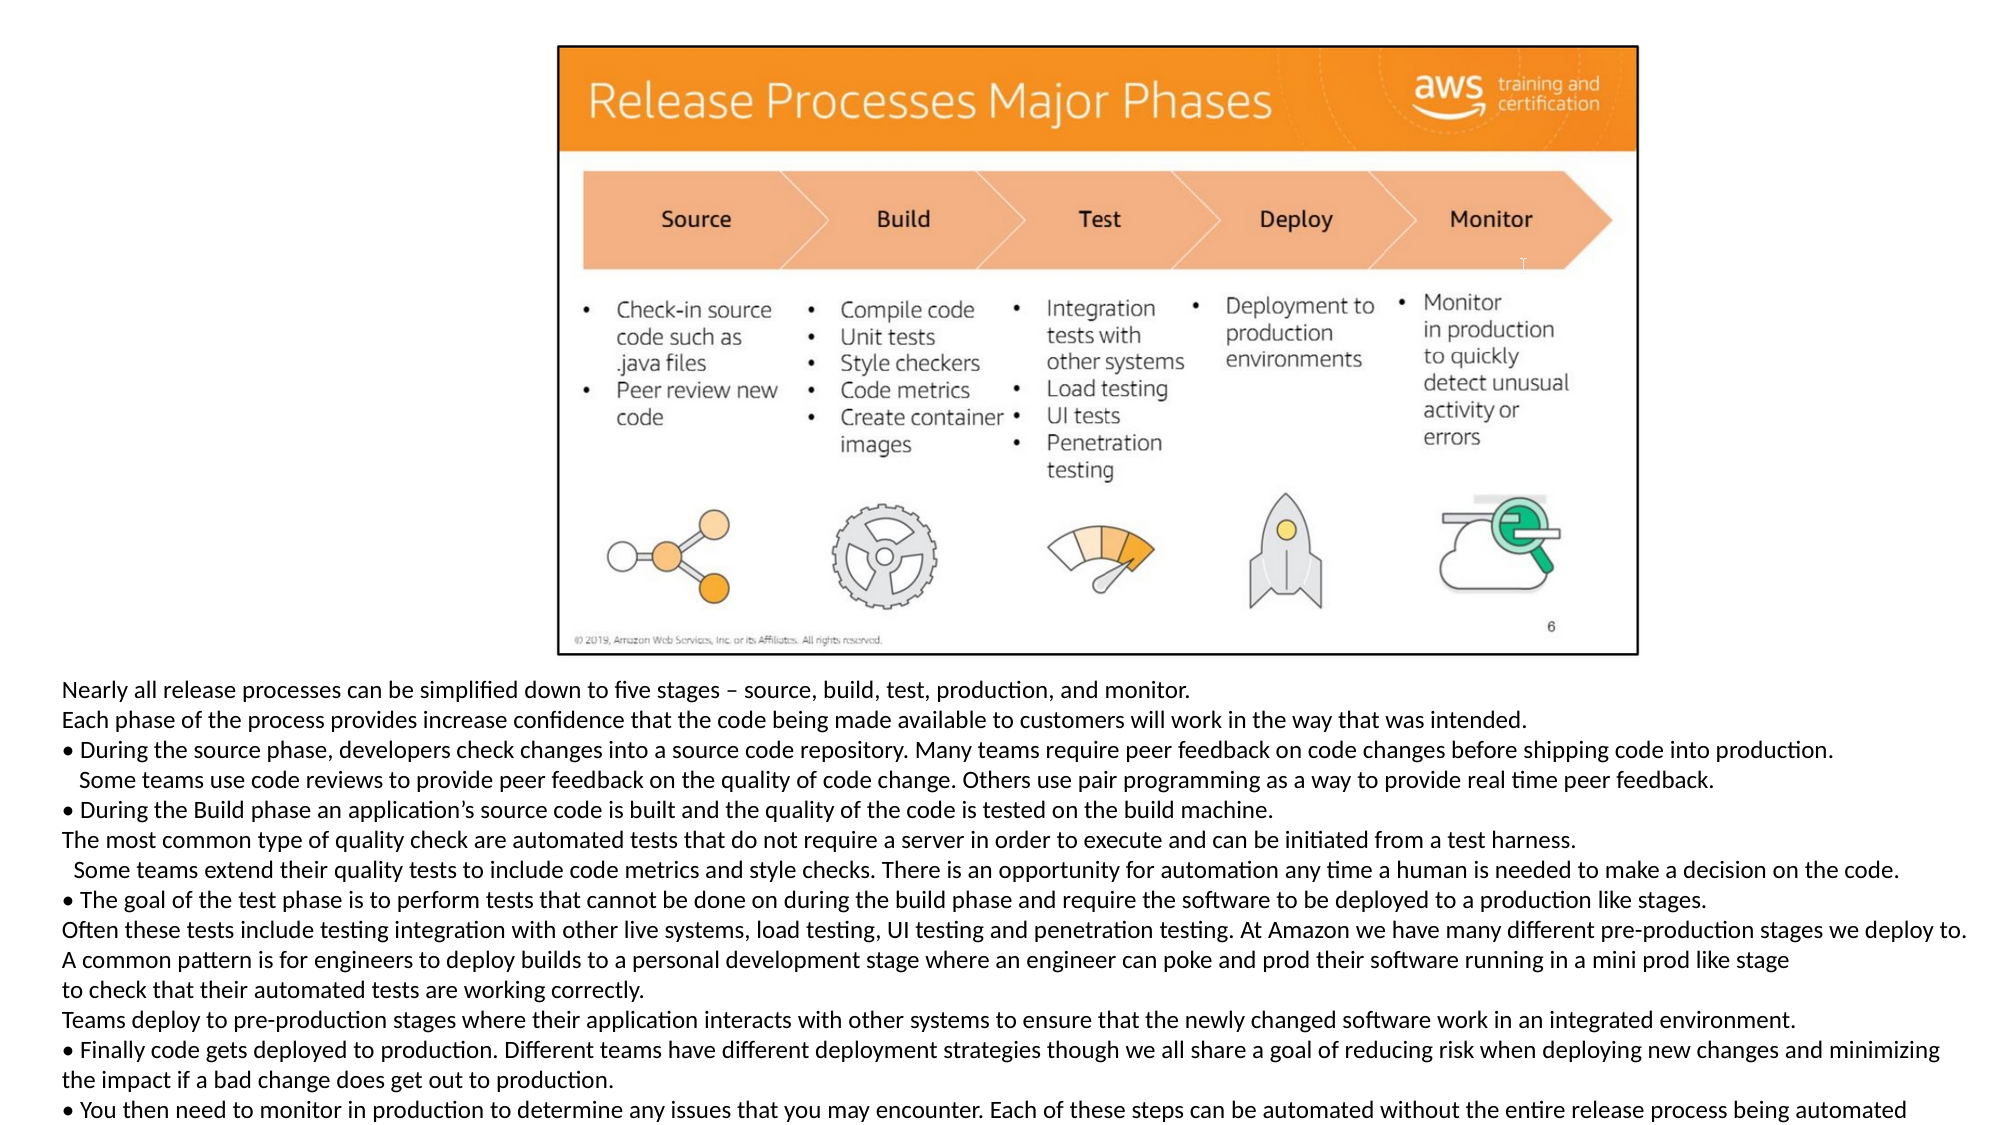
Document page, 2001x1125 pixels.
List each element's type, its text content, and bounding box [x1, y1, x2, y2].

text_box Nearly all release processes can be simplified down to five stages – source, build, test, production, and monitor. Each phase of the process provides increase confidence that the code being made available to customers will work in the way that was intended. • During the source phase, developers check changes into a source code repository. Many teams require peer feedback on code changes before shipping code into production. Some teams use code reviews to provide peer feedback on the quality of code change. Others use pair programming as a way to provide real time peer feedback. • During the Build phase an application’s source code is built and the quality of the code is tested on the build machine. The most common type of quality check are automated tests that do not require a server in order to execute and can be initiated from a test harness. Some teams extend their quality tests to include code metrics and style checks. There is an opportunity for automation any time a human is needed to make a decision on the code. • The goal of the test phase is to perform tests that cannot be done on during the build phase and require the software to be deployed to a production like stages. Often these tests include testing integration with other live systems, load testing, UI testing and penetration testing. At Amazon we have many different pre-production stages we deploy to. A common pattern is for engineers to deploy builds to a personal development stage where an engineer can poke and prod their software running in a mini prod like stage to check that their automated tests are working correctly. Teams deploy to pre-production stages where their application interacts with other systems to ensure that the newly changed software work in an integrated environment. • Finally code gets deployed to production. Different teams have different deployment strategies though we all share a goal of reducing risk when deploying new changes and minimizing the impact if a bad change does get out to production. • You then need to monitor in production to determine any issues that you may encounter. Each of these steps can be automated without the entire release process being automated [47, 666, 1993, 1125]
picture [549, 39, 1663, 667]
